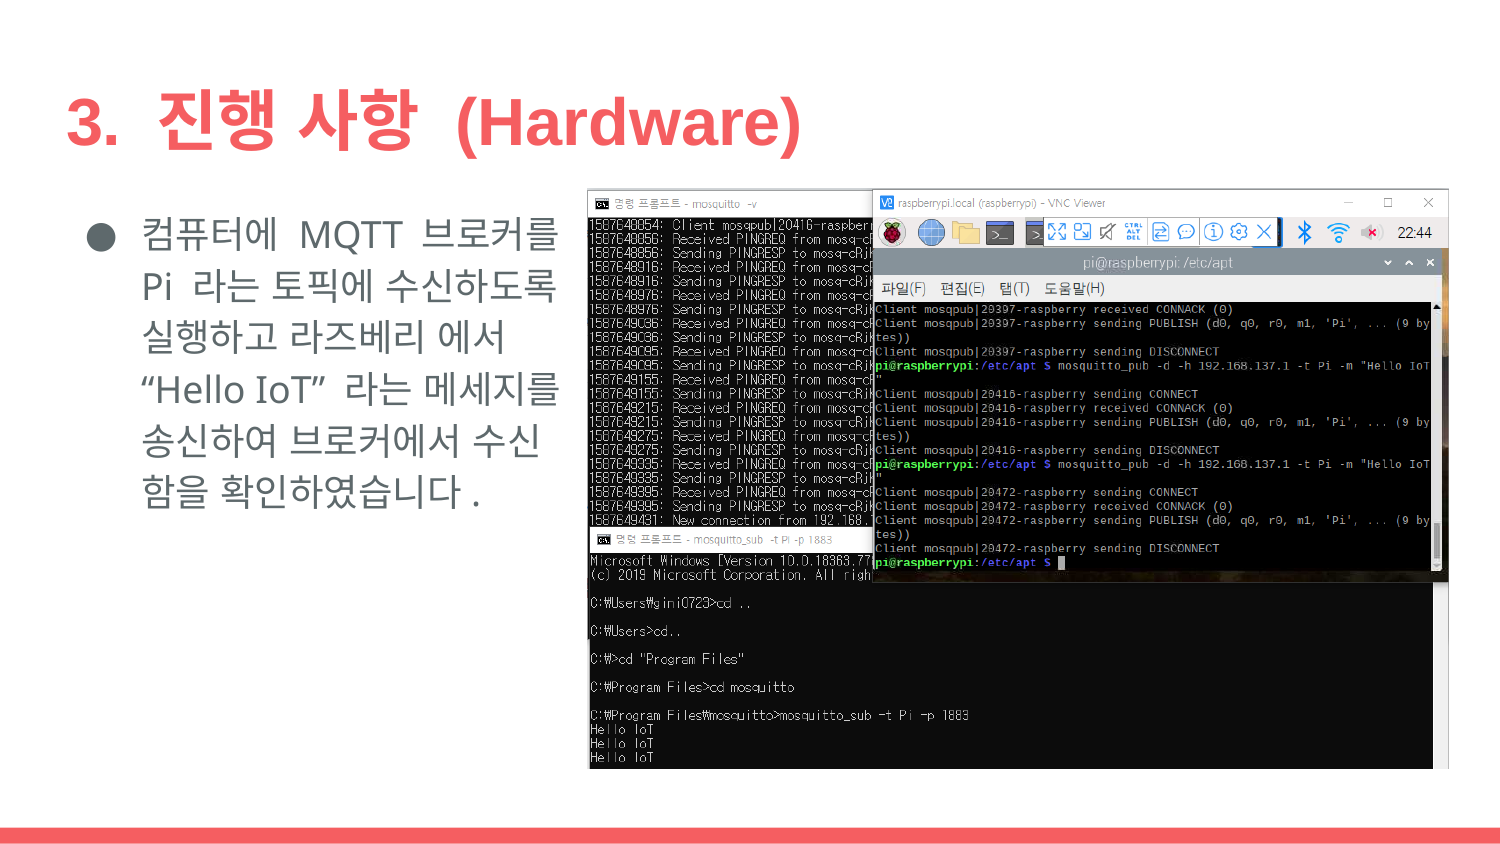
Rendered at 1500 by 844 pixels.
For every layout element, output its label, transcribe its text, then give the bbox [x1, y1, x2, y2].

list 컴퓨터에 MQTT 브로커를 Pi 라는 토픽에 수신하도록 실행하고 라즈베리 에서 “Hello IoT” 라는 메세지를 송신하여 브로커에서 수신 함을 확인하였습니다. [51, 189, 584, 750]
picture [587, 188, 1450, 770]
title 3. 진행 사항 (Hardware) [51, 64, 1449, 167]
